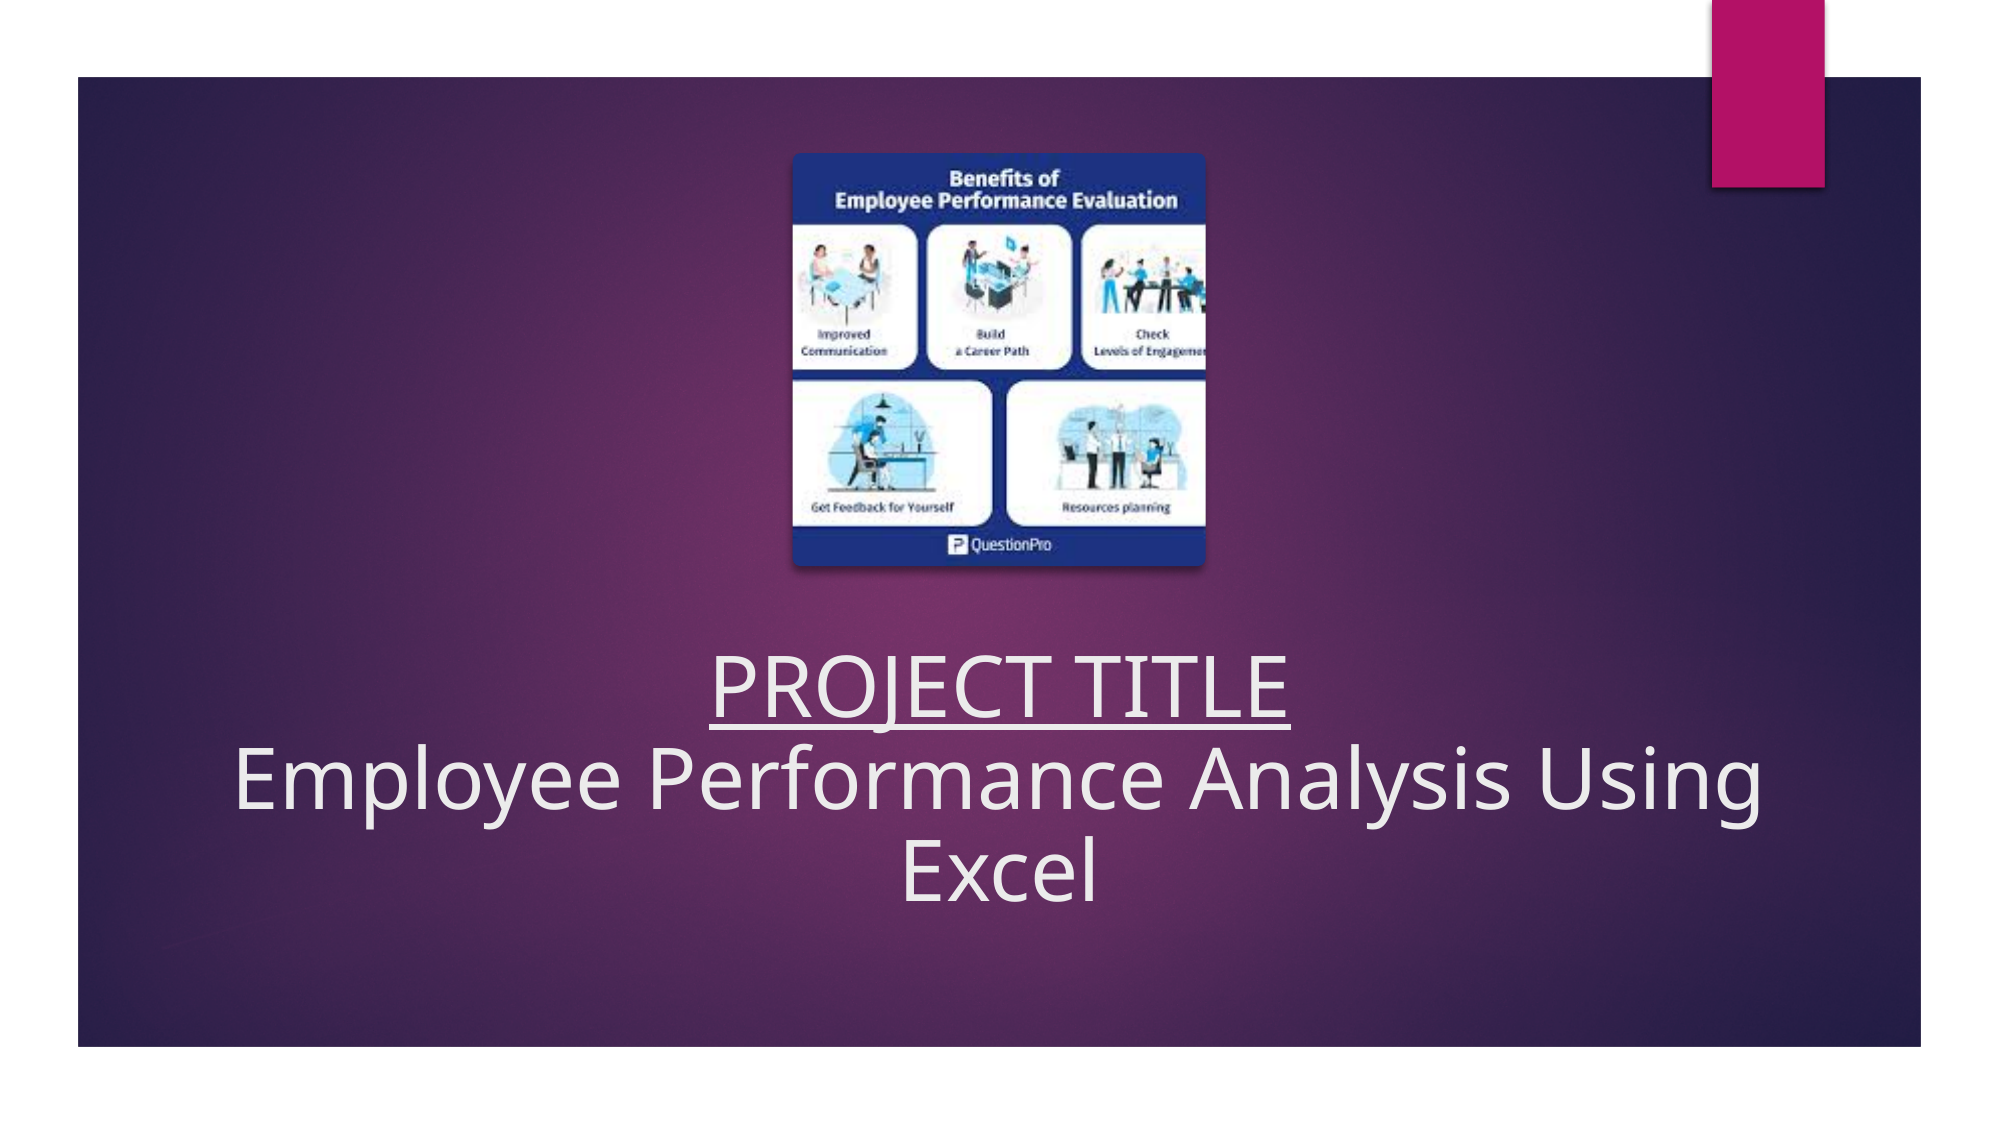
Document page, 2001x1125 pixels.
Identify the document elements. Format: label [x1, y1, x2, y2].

picture [792, 152, 1206, 567]
text_box [0, 0, 2000, 1125]
